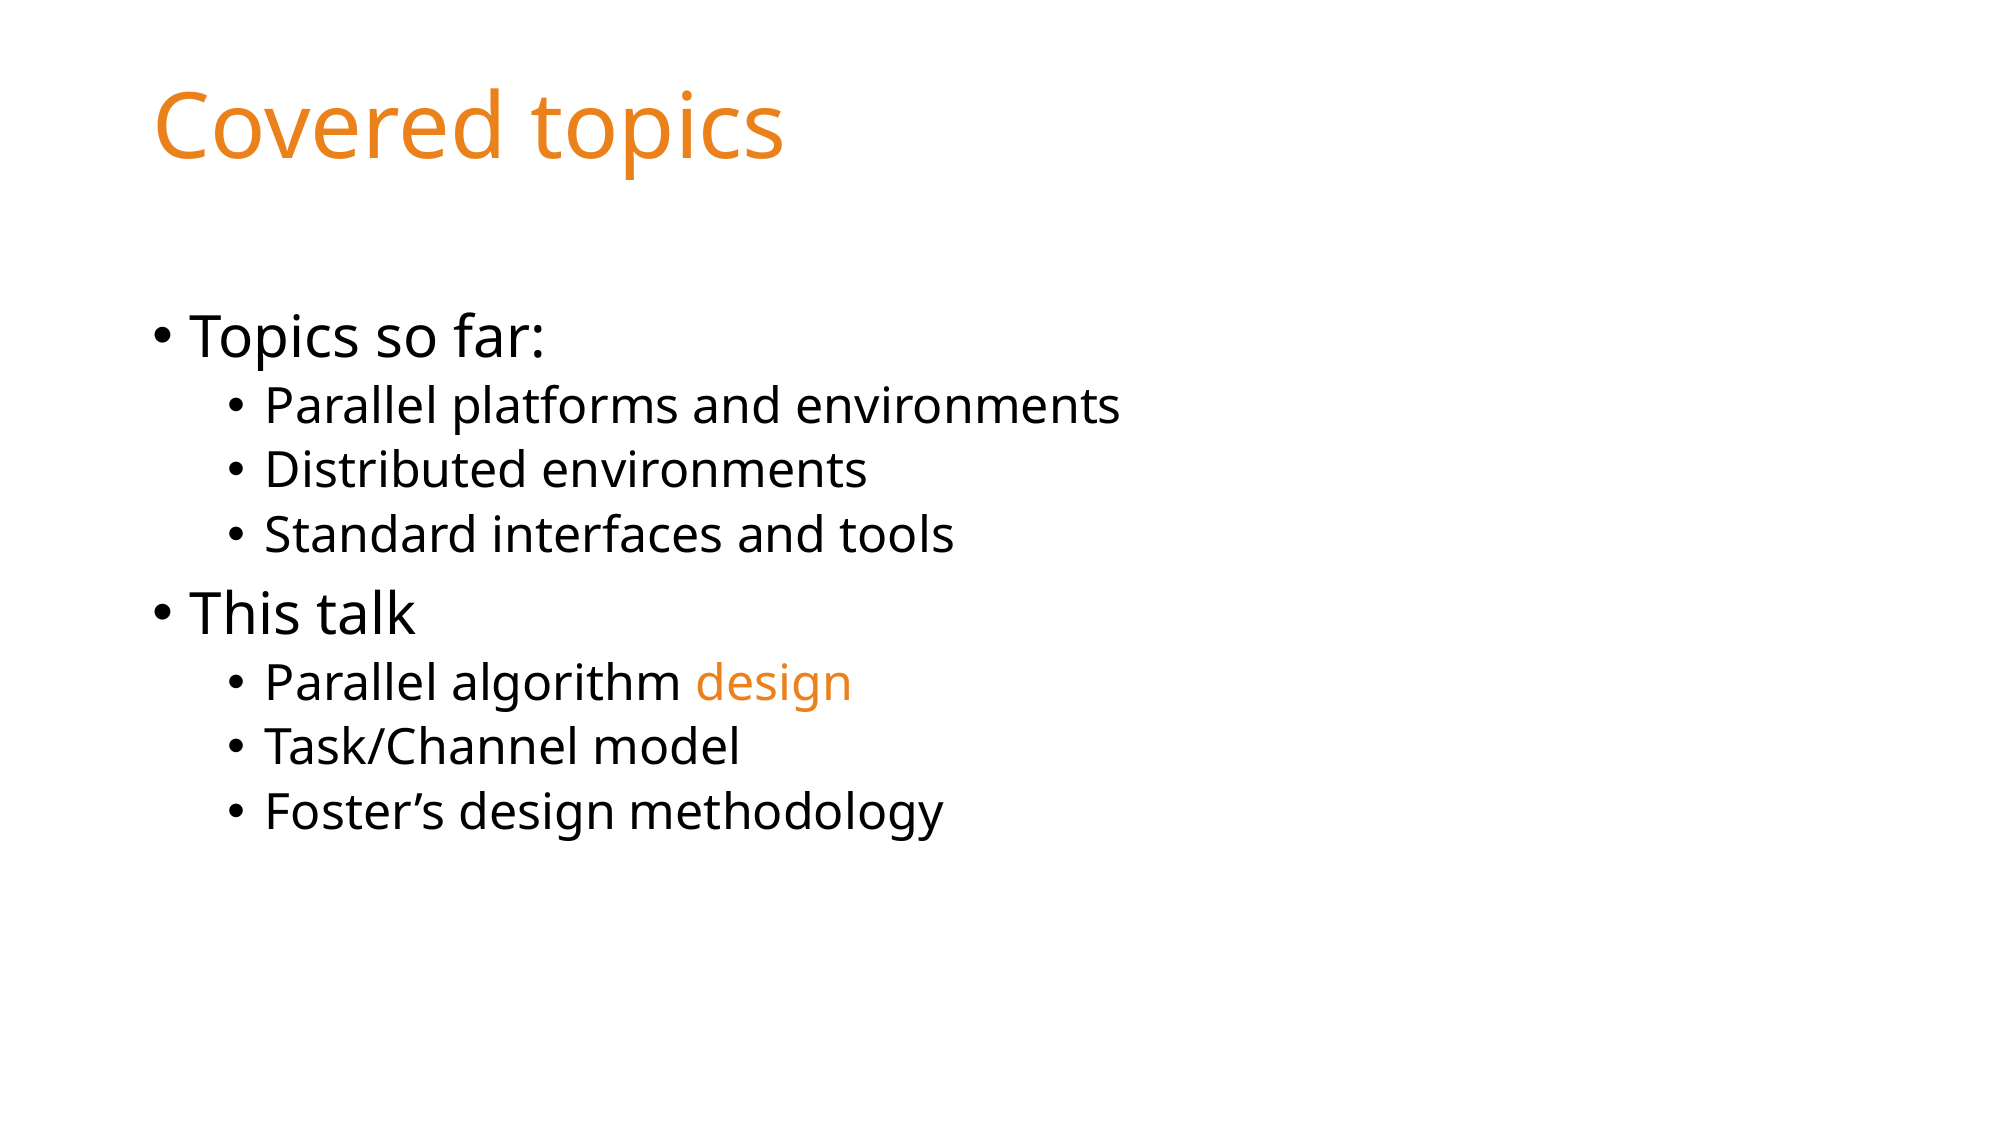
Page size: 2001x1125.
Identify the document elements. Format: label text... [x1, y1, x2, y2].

title Covered topics [137, 20, 1863, 238]
list Topics so far: Parallel platforms and environments Distributed environments Standard interfaces and tools This talk Parallel algorithm design Task/Channel model Foster’s design methodology [137, 299, 1863, 1014]
